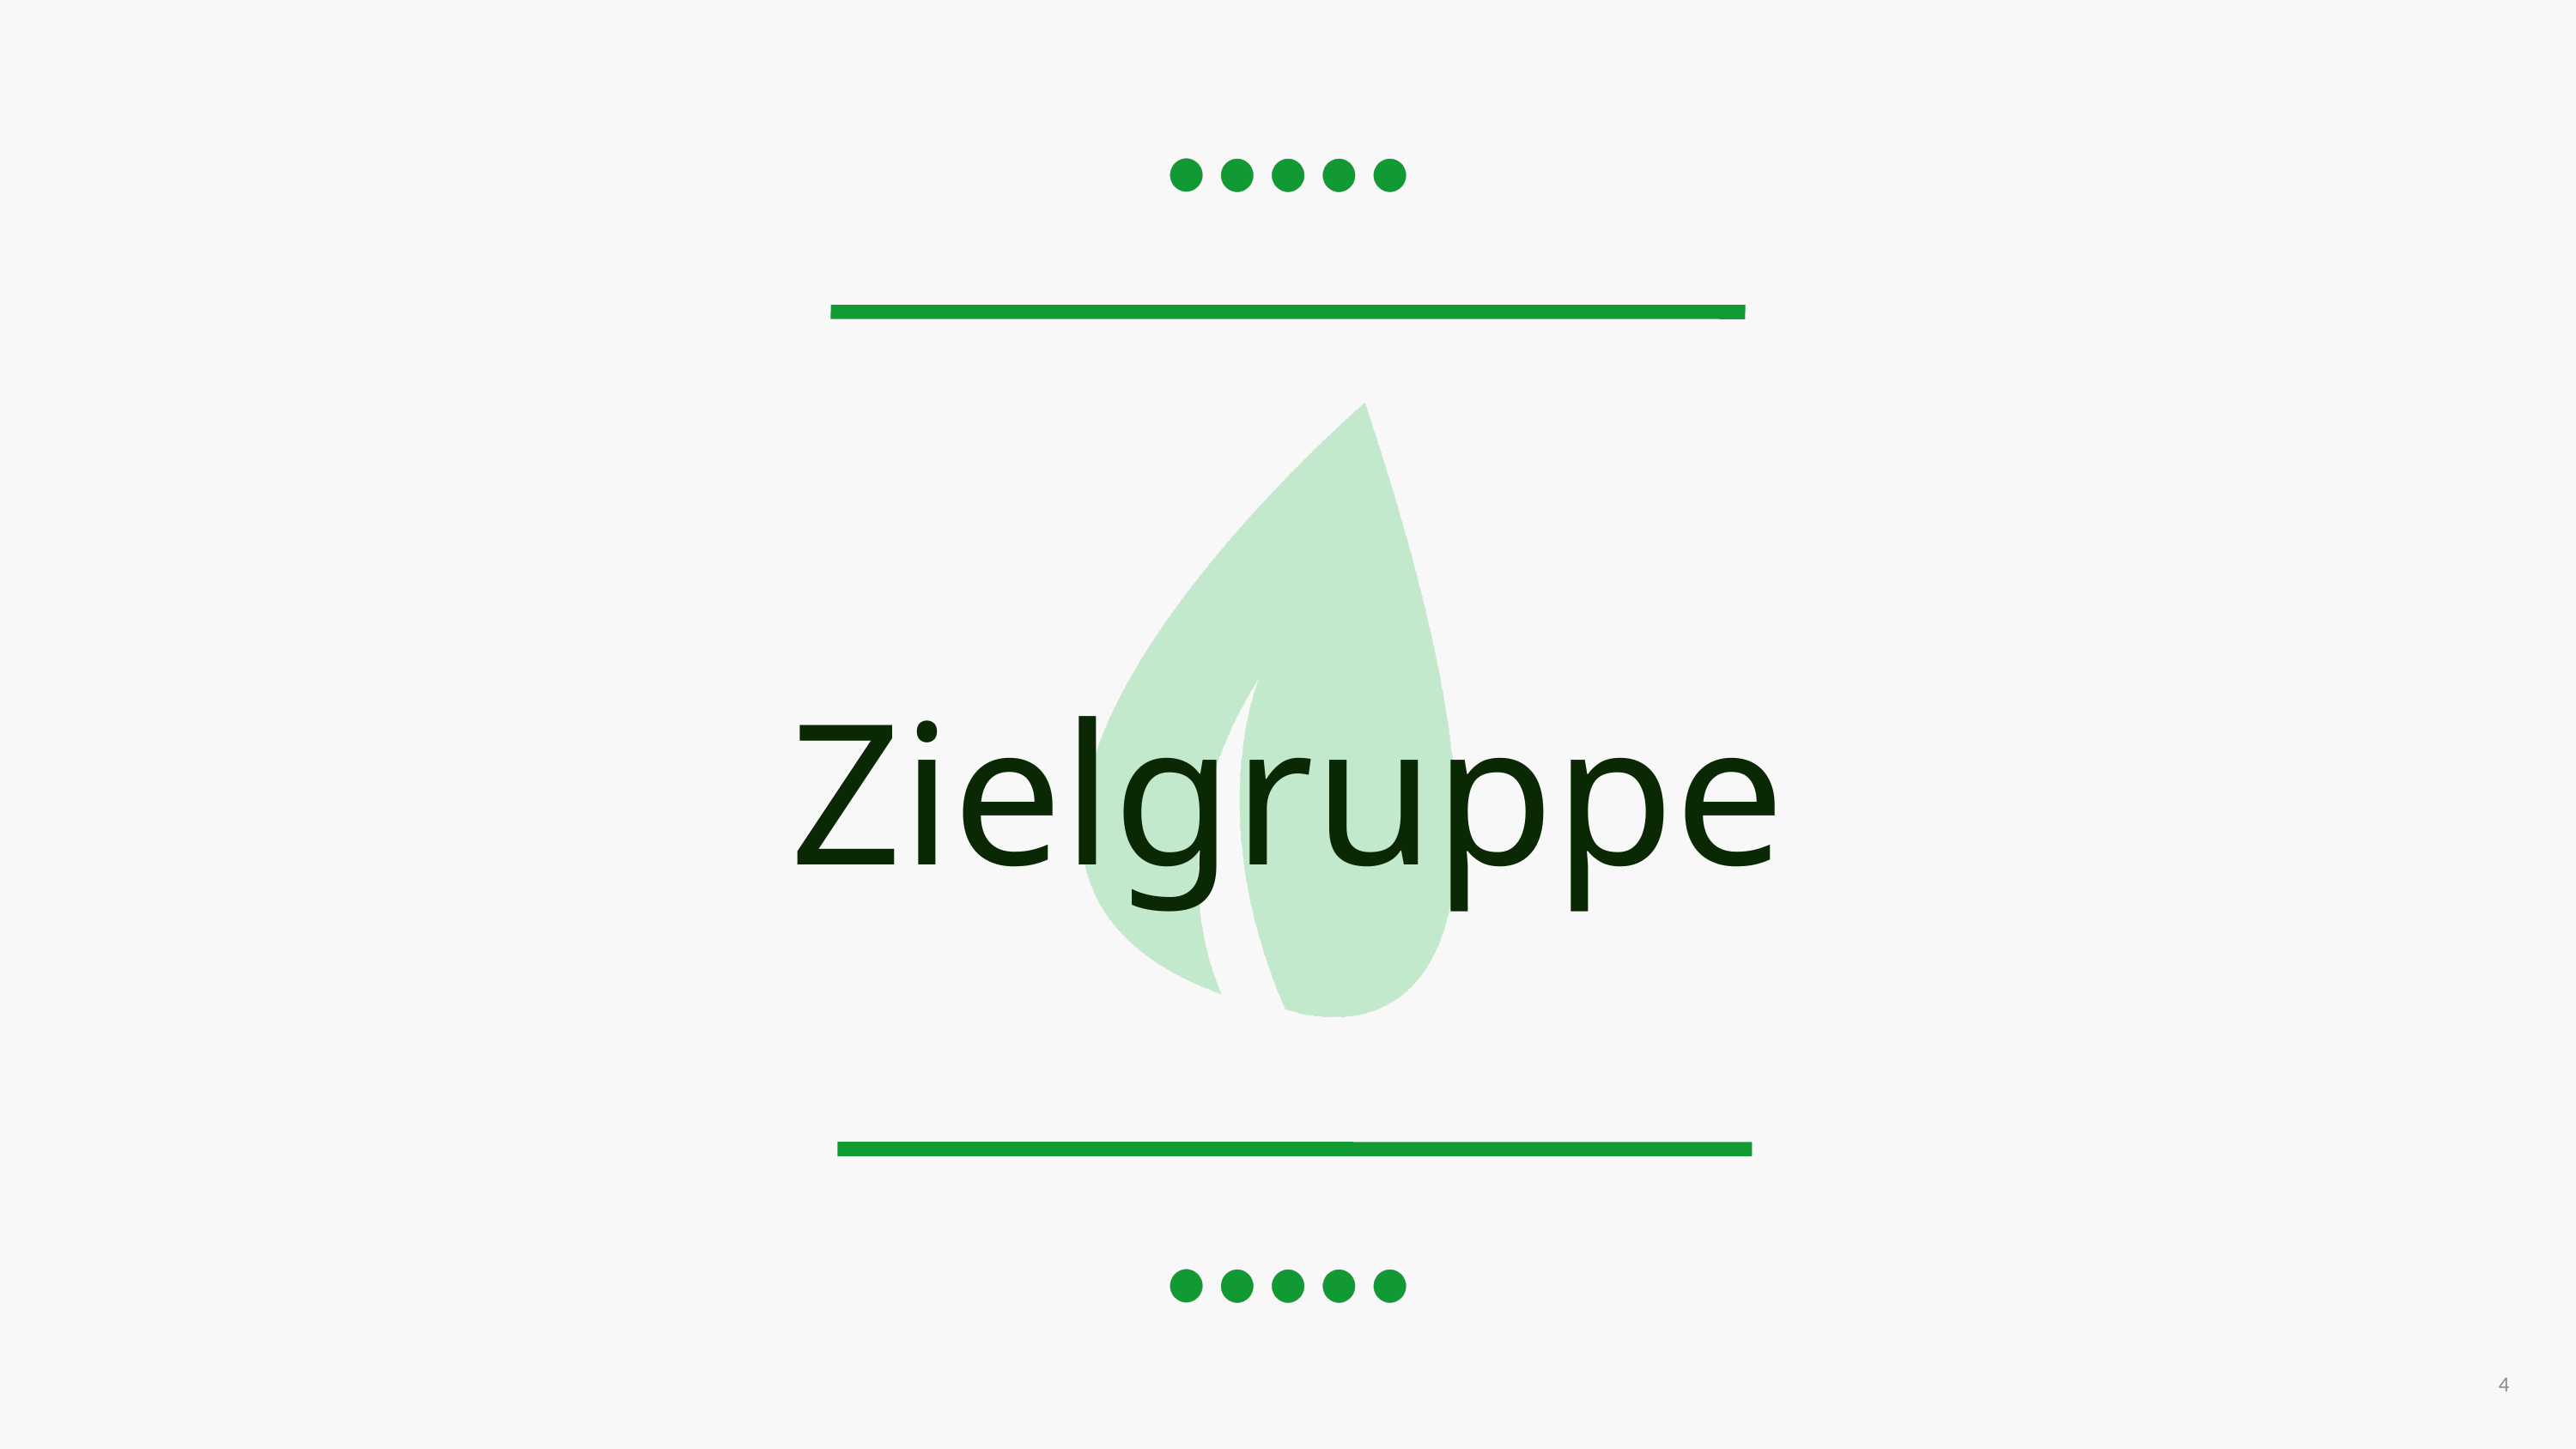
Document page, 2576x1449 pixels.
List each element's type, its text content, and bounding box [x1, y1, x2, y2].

slide_number 4 [2221, 1357, 2523, 1410]
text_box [836, 1143, 1753, 1304]
text_box [837, 904, 1611, 1135]
text_box [837, 403, 1611, 571]
text_box Zielgruppe [665, 571, 1911, 904]
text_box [830, 156, 1746, 318]
